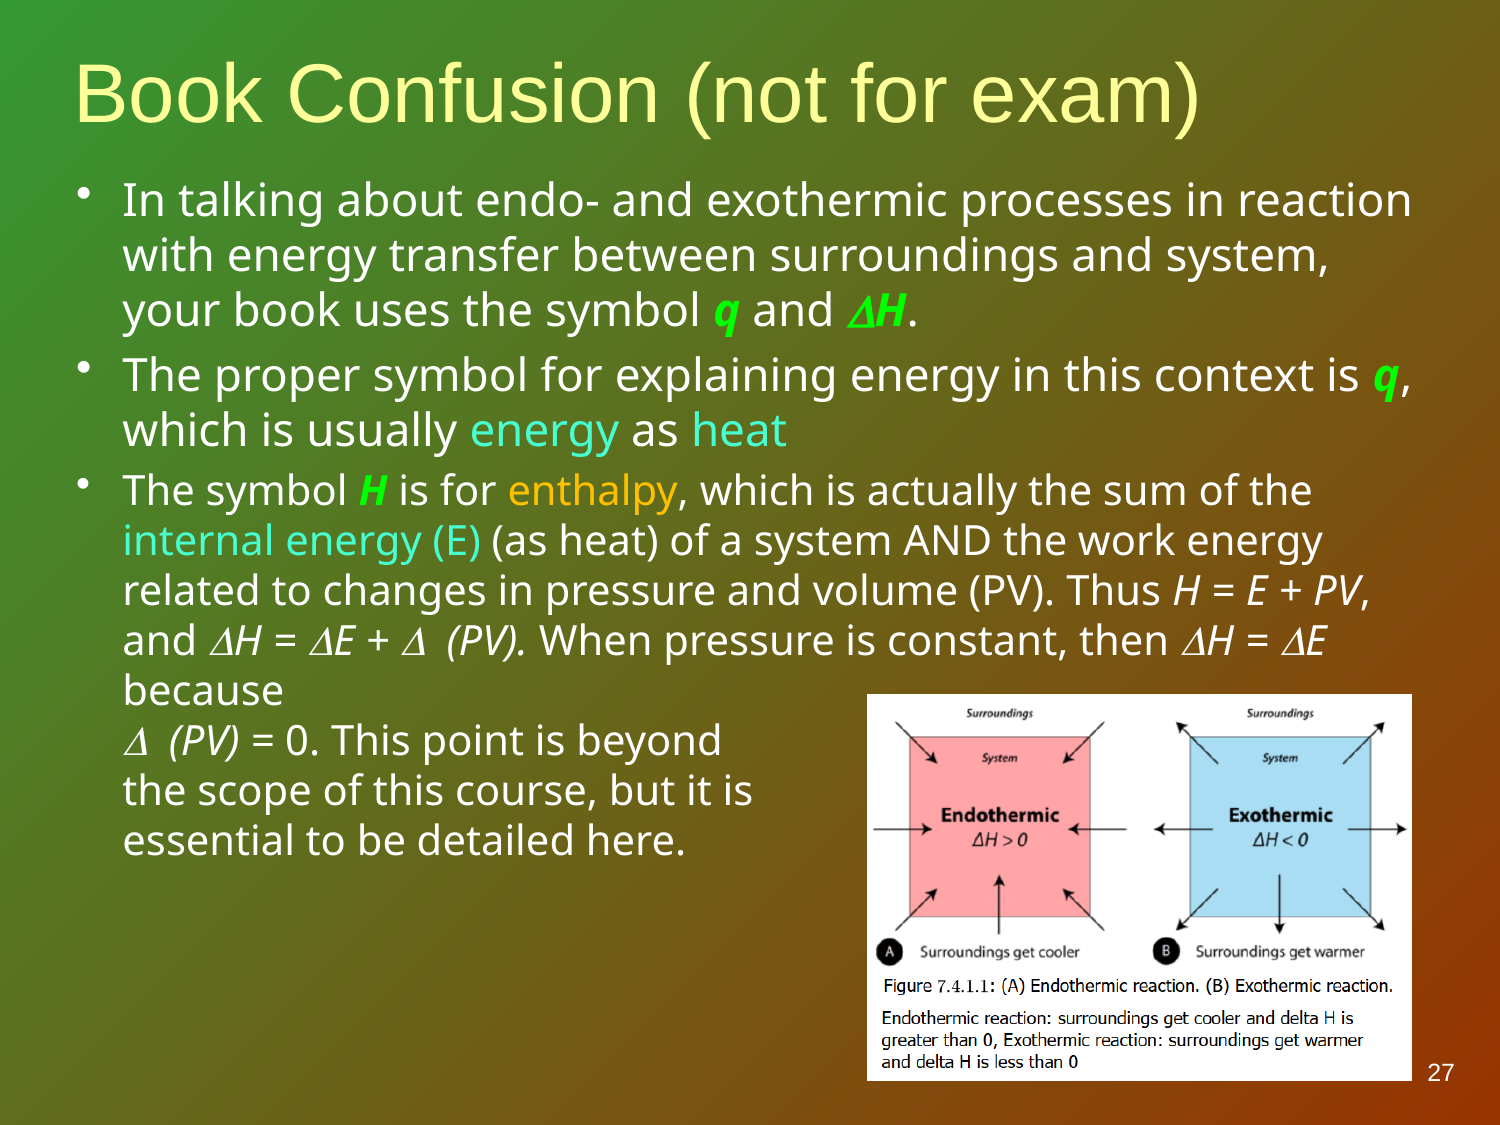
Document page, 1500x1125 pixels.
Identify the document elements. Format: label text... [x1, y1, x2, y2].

slide_number 27 [1132, 1041, 1471, 1102]
picture [866, 693, 1412, 1081]
list In talking about endo- and exothermic processes in reaction with energy transfer between surroundings and system, your book uses the symbol q and DH. The proper symbol for explaining energy in this context is q, which is usually energy as heat The symbol H is for enthalpy, which is actually the sum of the internal energy (E) (as heat) of a system AND the work energy related to changes in pressure and volume (PV). Thus H = E + PV, and DH = DE + D (PV). When pressure is constant, then DH = DE because D (PV) = 0. This point is beyond the scope of this course, but it is essential to be detailed here. [60, 163, 1438, 1075]
title Book Confusion (not for exam) [58, 30, 1441, 148]
